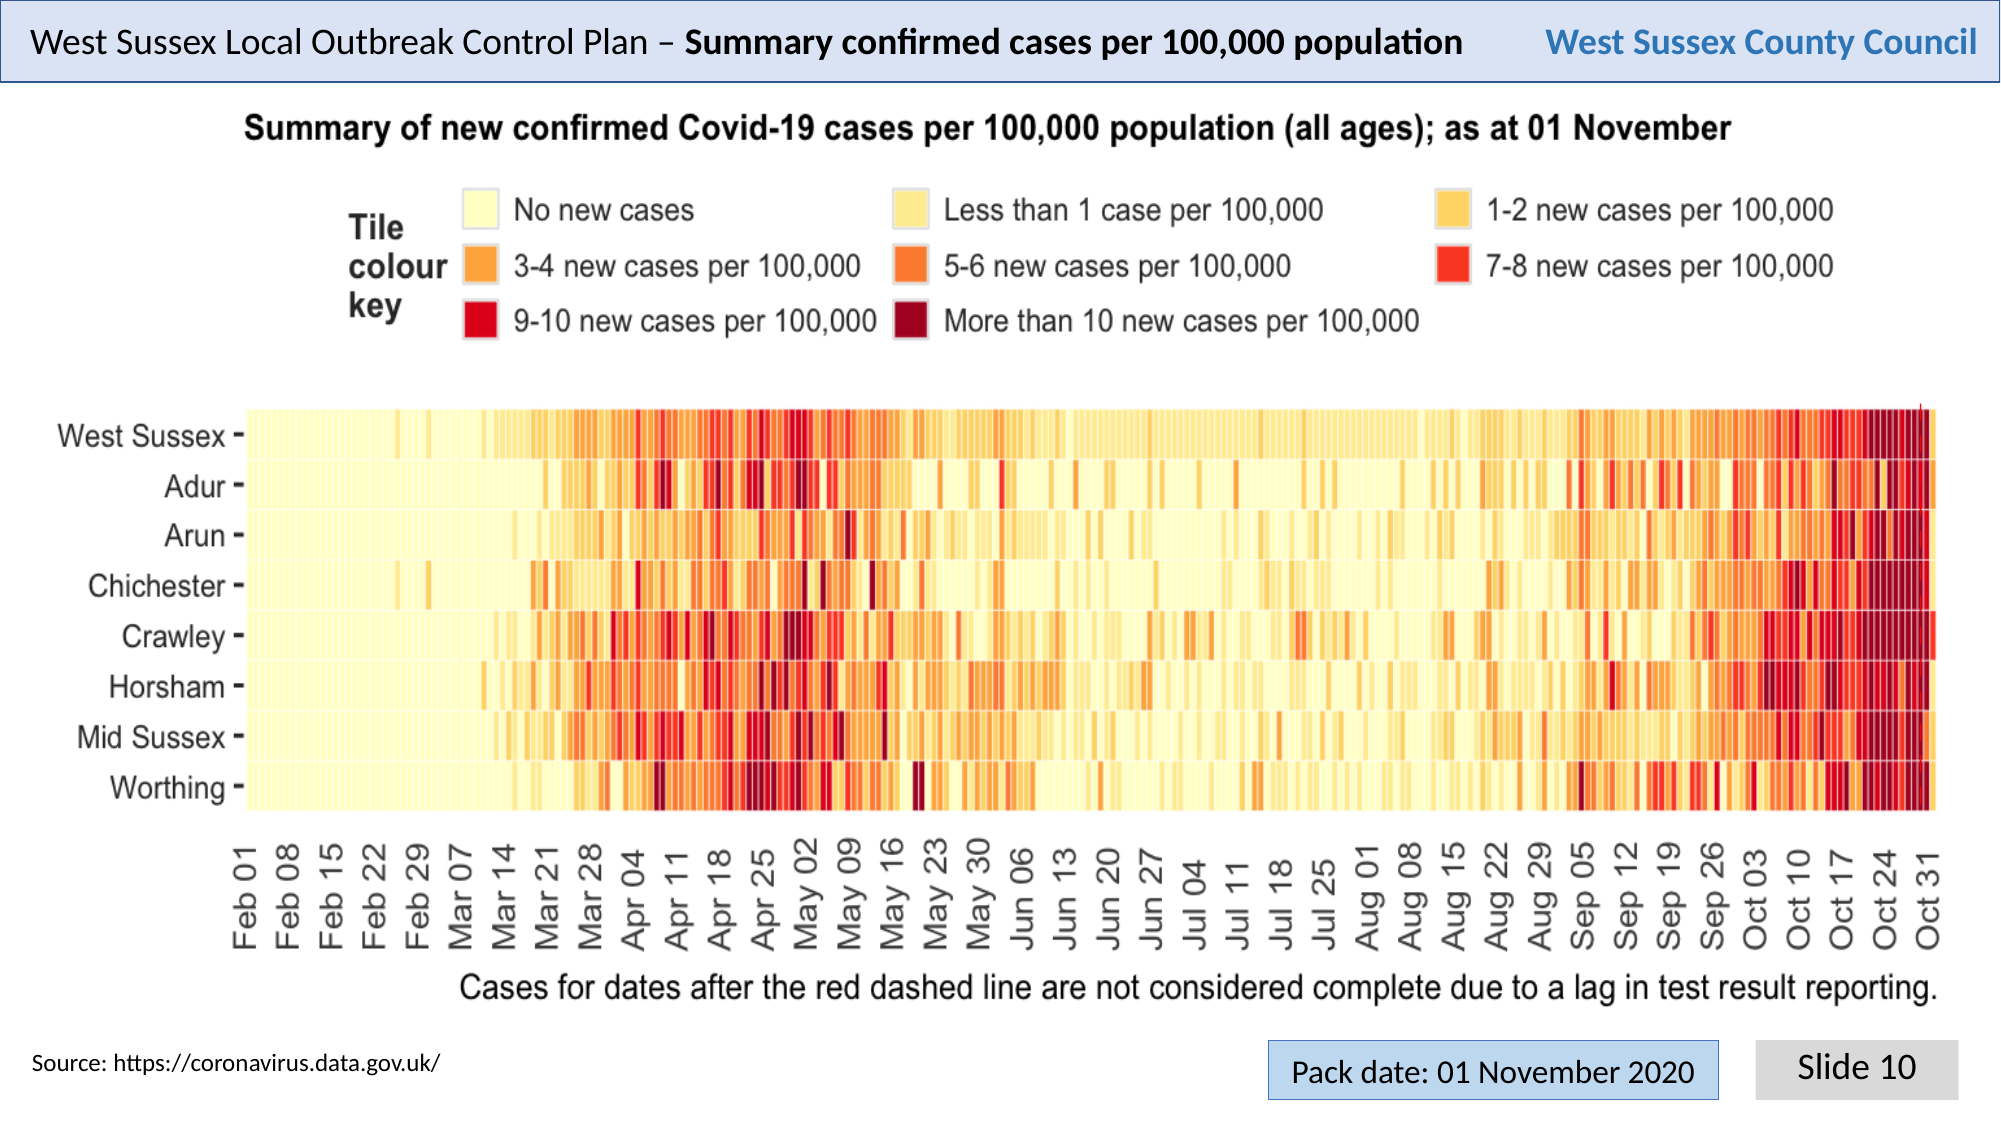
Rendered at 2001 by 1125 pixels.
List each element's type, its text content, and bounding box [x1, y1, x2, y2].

picture [38, 91, 1959, 1028]
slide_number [1268, 1040, 1719, 1100]
list Source: https://coronavirus.data.gov.uk/ [17, 1042, 660, 1103]
list Slide 10 [1755, 1040, 1959, 1100]
